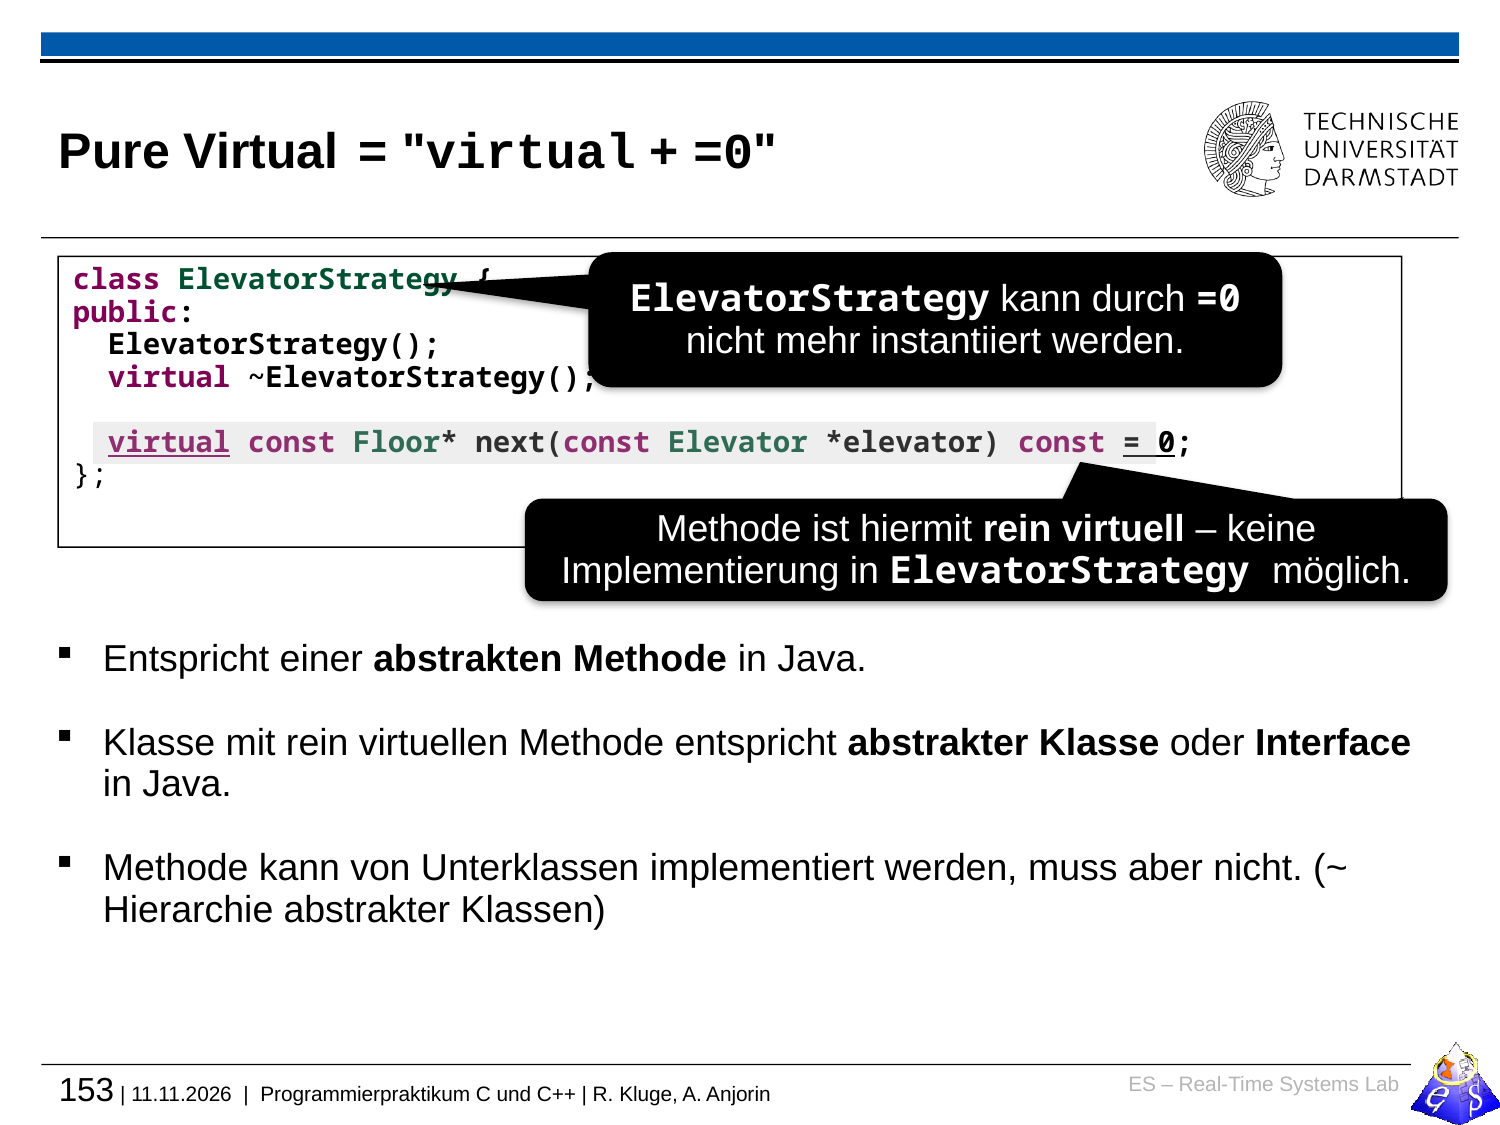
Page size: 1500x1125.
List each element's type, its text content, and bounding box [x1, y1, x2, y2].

text_box Methode ist hiermit rein virtuell – keine Implementierung in ElevatorStrategy möglich. [524, 461, 1448, 602]
text_box ElevatorStrategy kann durch =0 nicht mehr instantiiert werden. [423, 252, 1283, 388]
title Pure Virtual = "virtual + =0" [58, 80, 1187, 218]
text_box [93, 421, 1157, 464]
picture [1187, 84, 1483, 214]
text_box Entspricht einer abstrakten Methode in Java. Klasse mit rein virtuellen Methode entspricht abstrakter Klasse oder Interface in Java. Methode kann von Unterklassen implementiert werden, muss aber nicht. (~ Hierarchie abstrakter Klassen) [41, 630, 1459, 938]
text_box #include <stdio.h> // For printf #include <unistd.h> // For sleep volatile int signal; void receiverThread(void) { signal = 0; // Set default state while(signal == 0); // Empty loop printf("Received signal!\n"); } void senderThread(void) { sleep(10000); signal = 1; } int main() { // Start receiverThread asynchronously // Start senderThread asynchronously // Wait for threadA and threadB to terminate } [426, 273, 1285, 393]
text_box class ElevatorStrategy { public: ElevatorStrategy(); virtual ~ElevatorStrategy(); virtual const Floor* next(const Elevator *elevator) const = 0; }; [58, 256, 1402, 548]
picture [1411, 1041, 1500, 1125]
